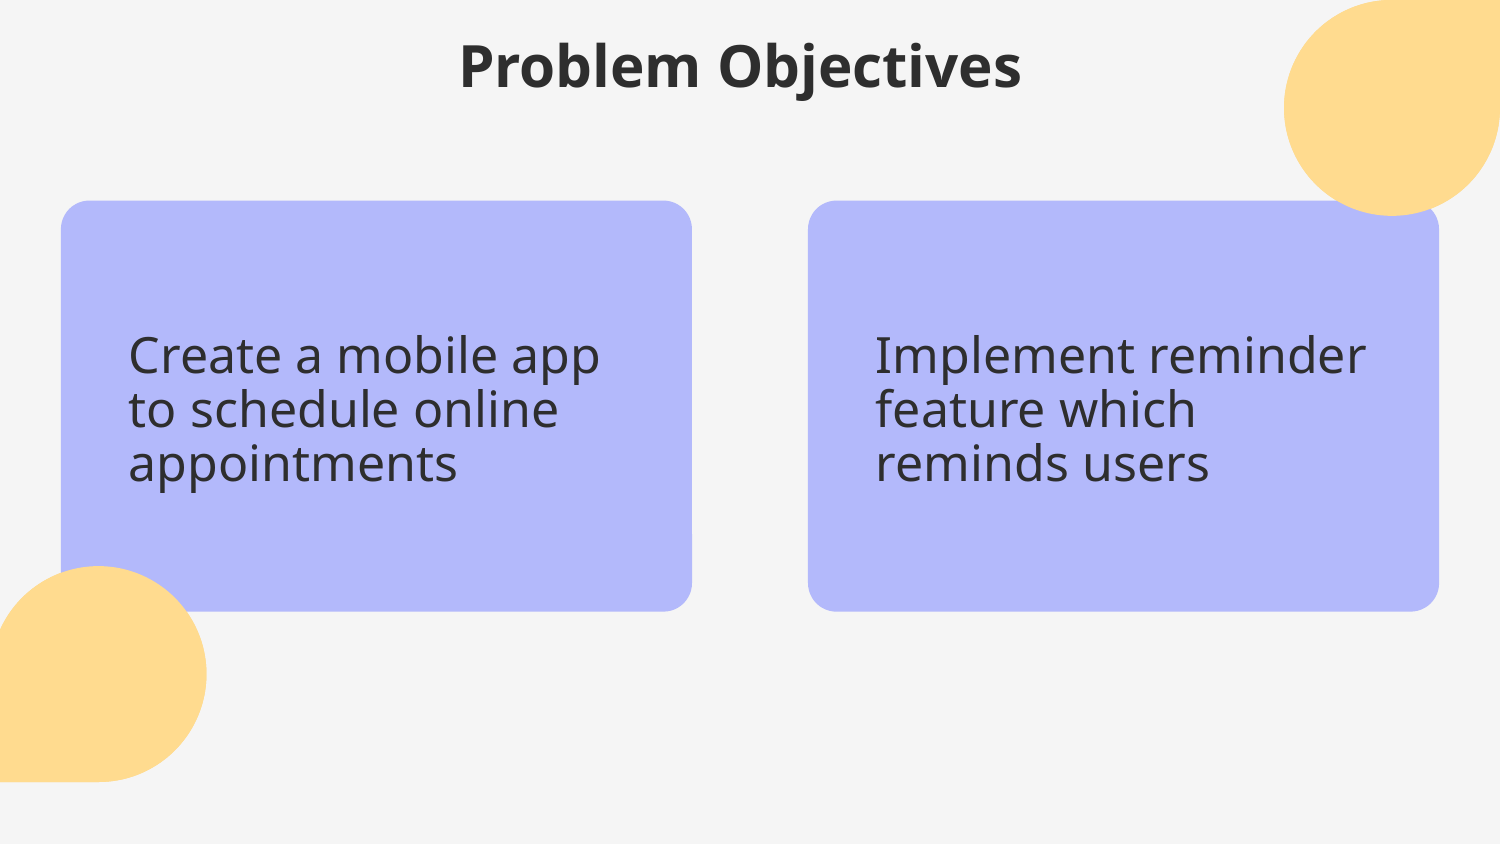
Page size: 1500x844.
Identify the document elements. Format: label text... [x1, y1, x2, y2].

text_box [1284, 0, 1500, 216]
text_box [807, 200, 1440, 612]
title Implement reminder feature which reminds users [860, 404, 1387, 501]
text_box Problem Objectives [443, 11, 1057, 108]
text_box [60, 200, 693, 612]
title Create a mobile app to schedule online appointments [113, 404, 640, 501]
text_box [0, 566, 207, 783]
